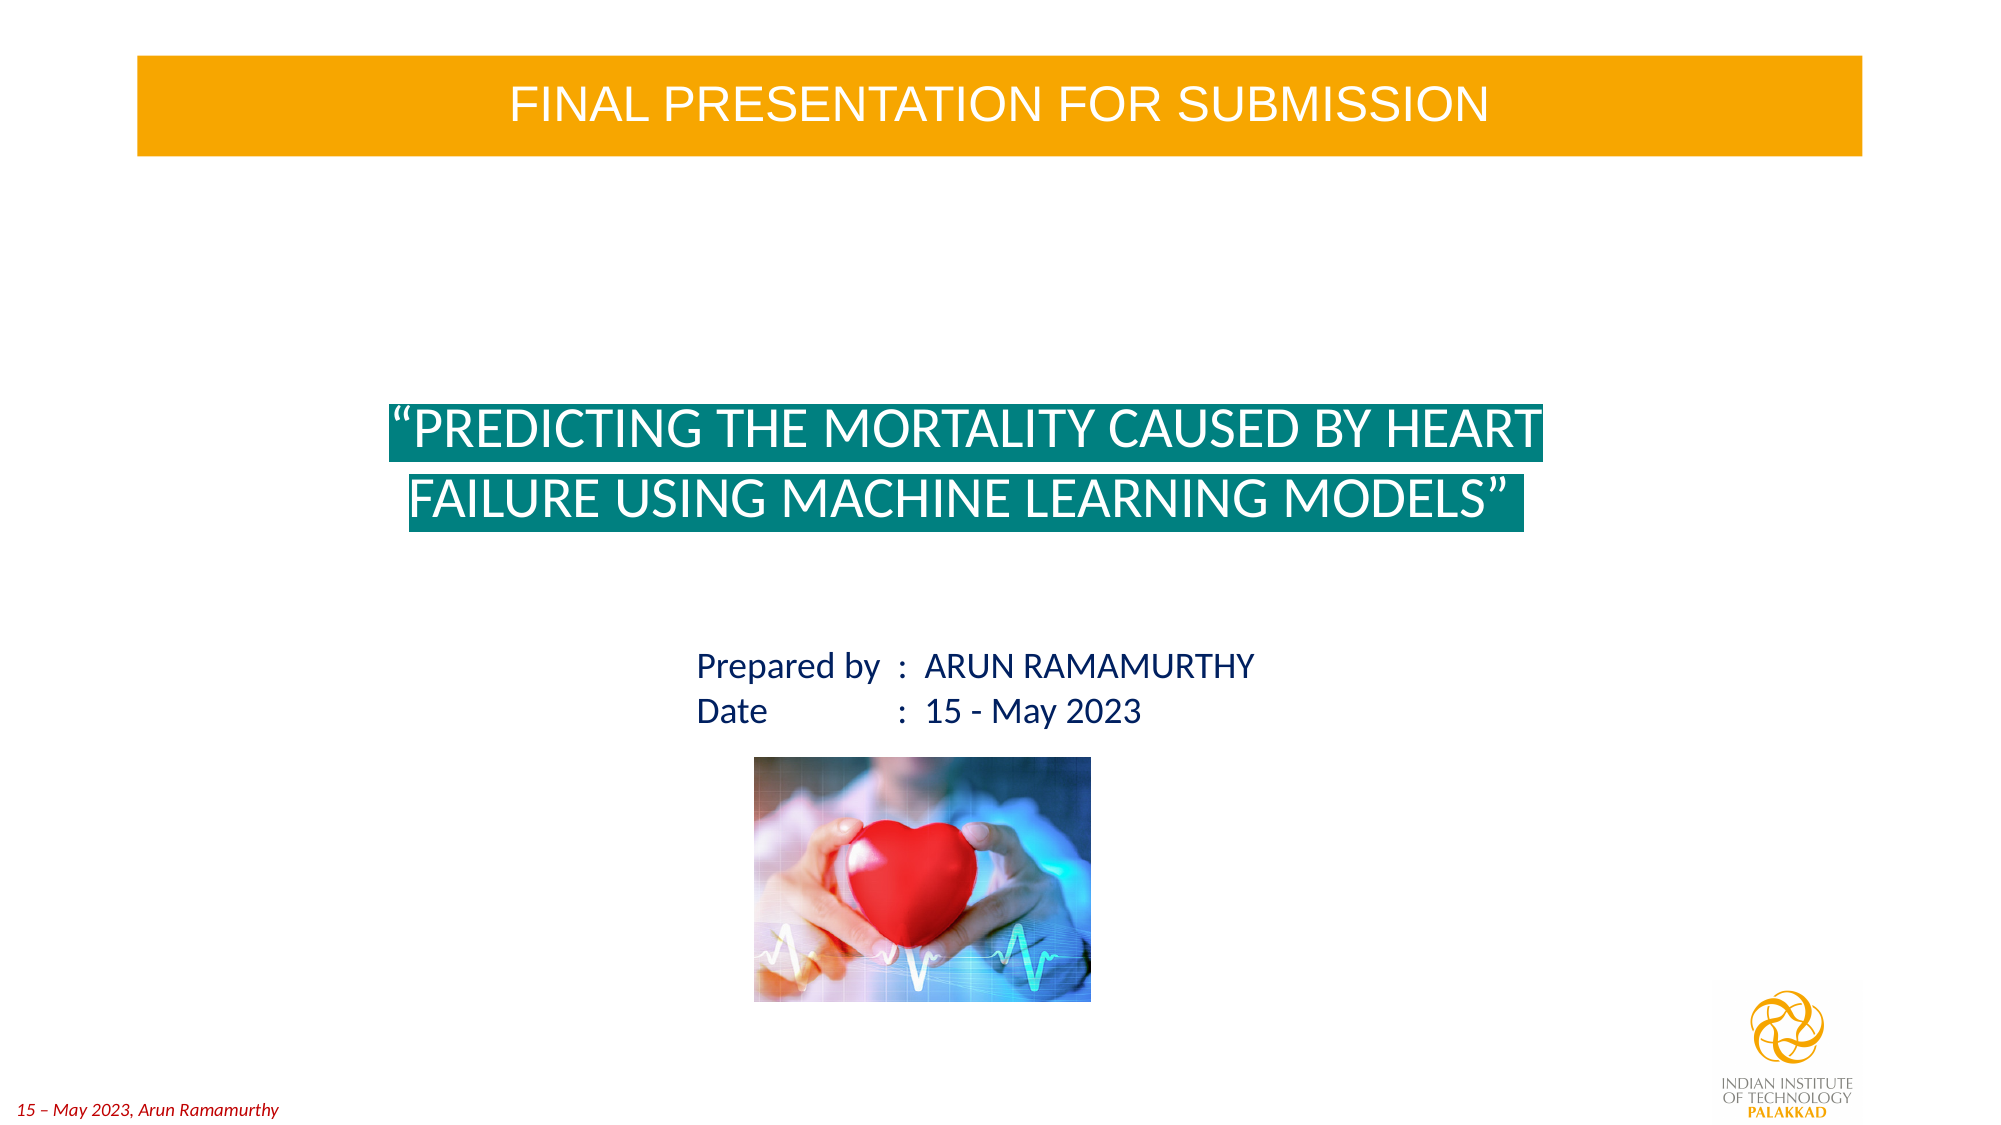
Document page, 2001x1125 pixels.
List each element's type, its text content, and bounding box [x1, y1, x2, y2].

text_box 15 – May 2023, Arun Ramamurthy [0, 1089, 299, 1125]
text_box “PREDICTING THE MORTALITY CAUSED BY HEART FAILURE USING MACHINE LEARNING MODELS” [302, 381, 1630, 537]
text_box Prepared by : ARUN RAMAMURTHY Date : 15 - May 2023 [681, 633, 1276, 739]
picture [1712, 980, 1863, 1125]
picture [754, 757, 1091, 1002]
title FINAL PRESENTATION FOR SUBMISSION [137, 55, 1863, 157]
